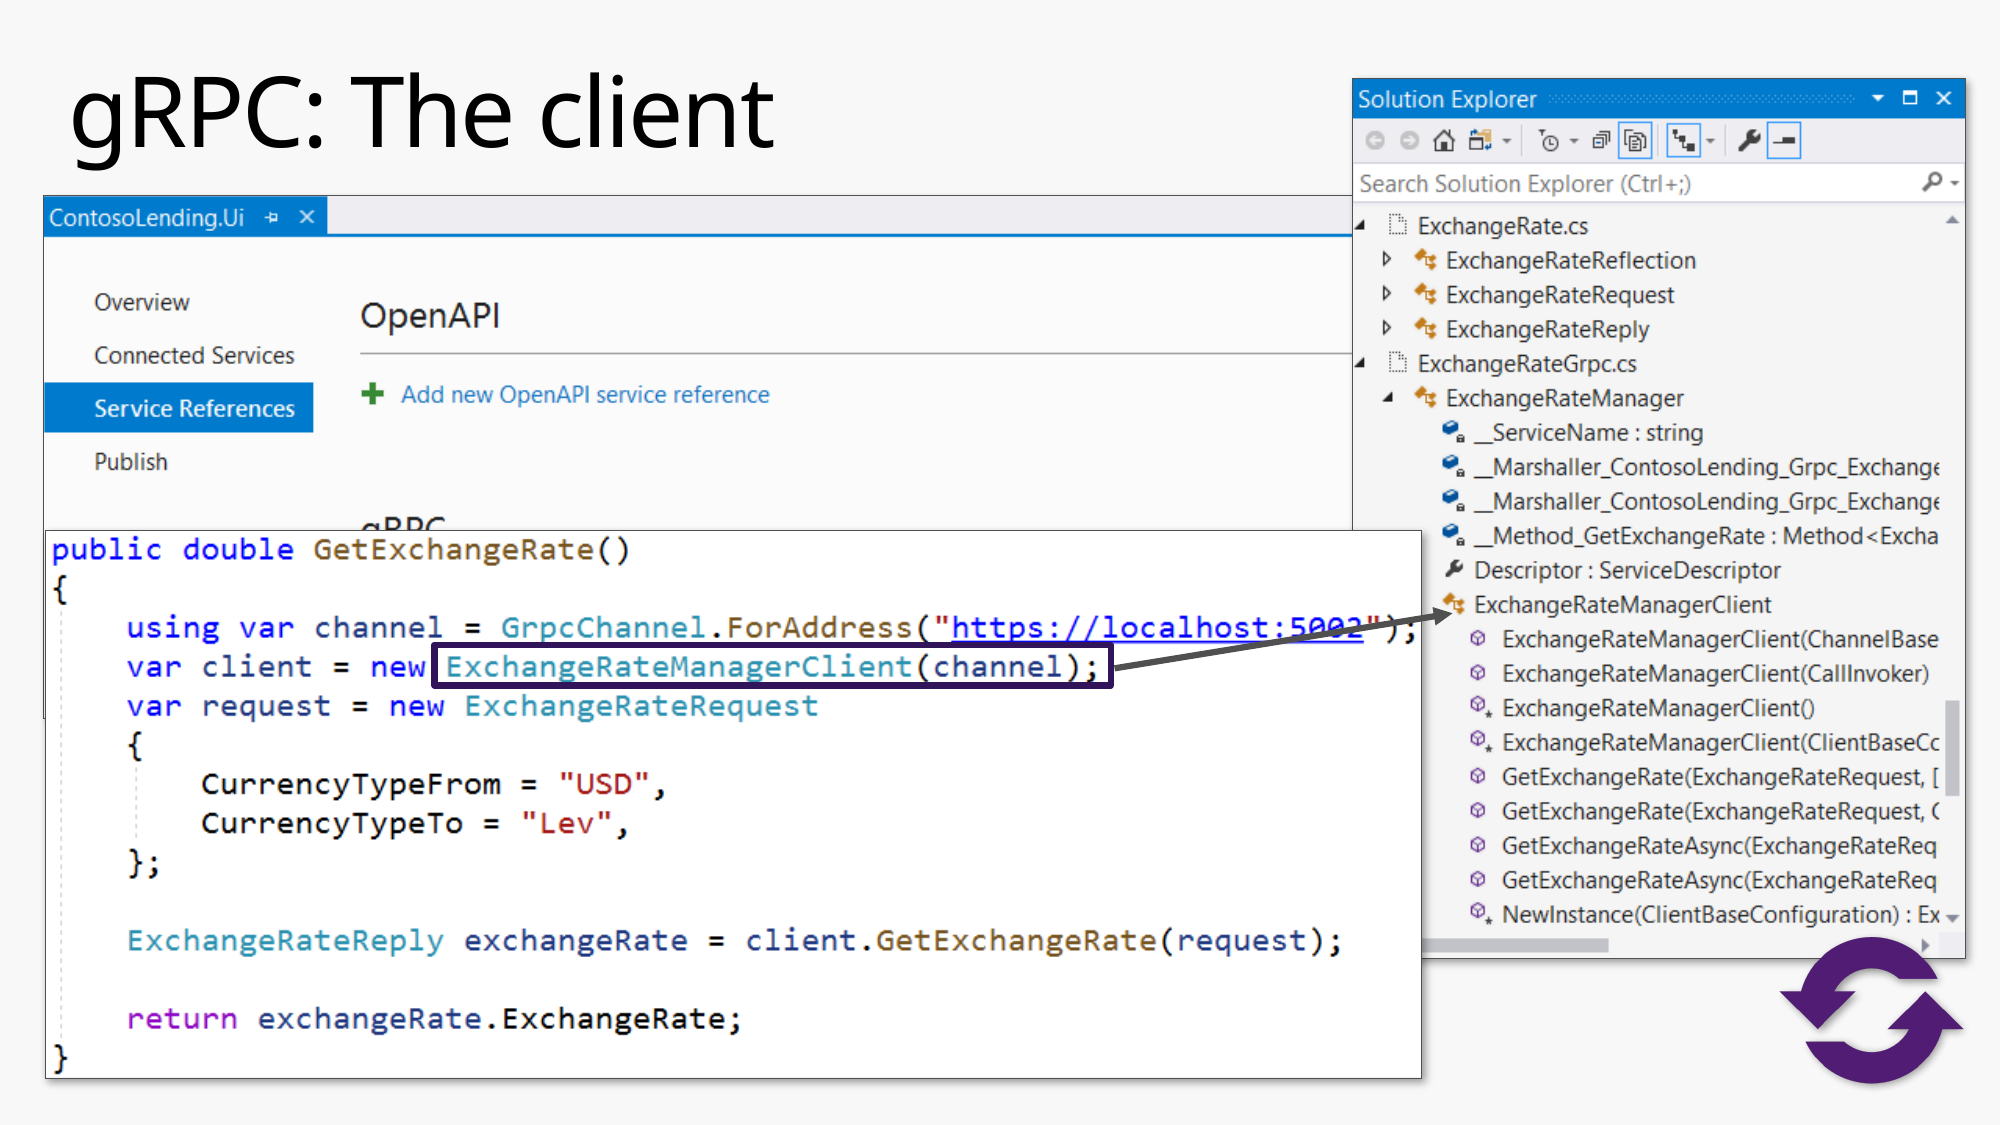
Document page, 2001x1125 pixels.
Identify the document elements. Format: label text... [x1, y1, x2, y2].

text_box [1114, 612, 1453, 669]
title gRPC: The client [44, 47, 1957, 194]
picture [43, 78, 1966, 1080]
text_box [1776, 959, 1966, 1105]
